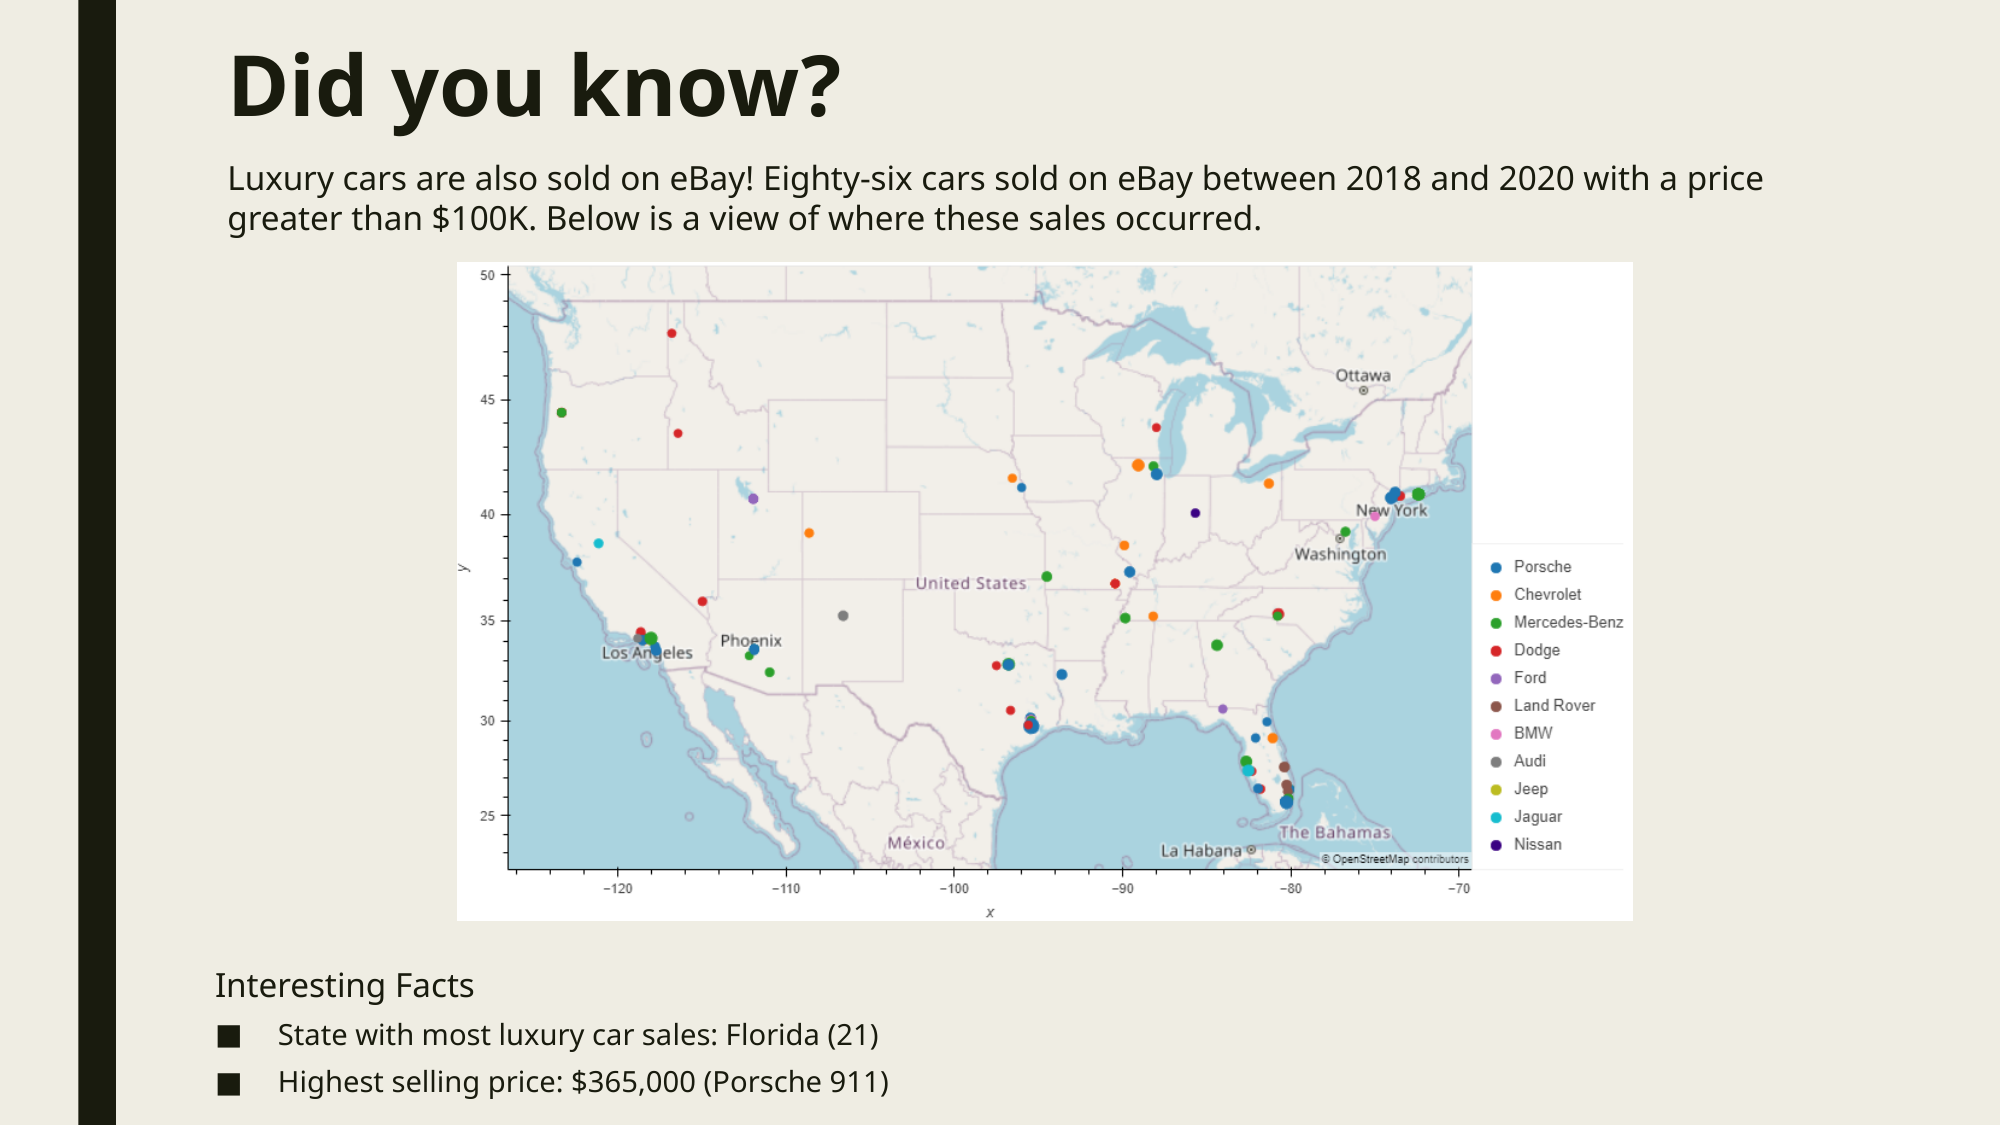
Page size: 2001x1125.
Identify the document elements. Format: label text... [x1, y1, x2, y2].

text_box Luxury cars are also sold on eBay! Eighty-six cars sold on eBay between 2018 and 2020 with a price greater than $100K. Below is a view of where these sales occurred. [212, 149, 1877, 256]
text_box Interesting Facts State with most luxury car sales: Florida (21) Highest selling price: $365,000 (Porsche 911) [199, 956, 1000, 1125]
title Did you know? [212, 36, 1788, 142]
picture [457, 262, 1633, 921]
